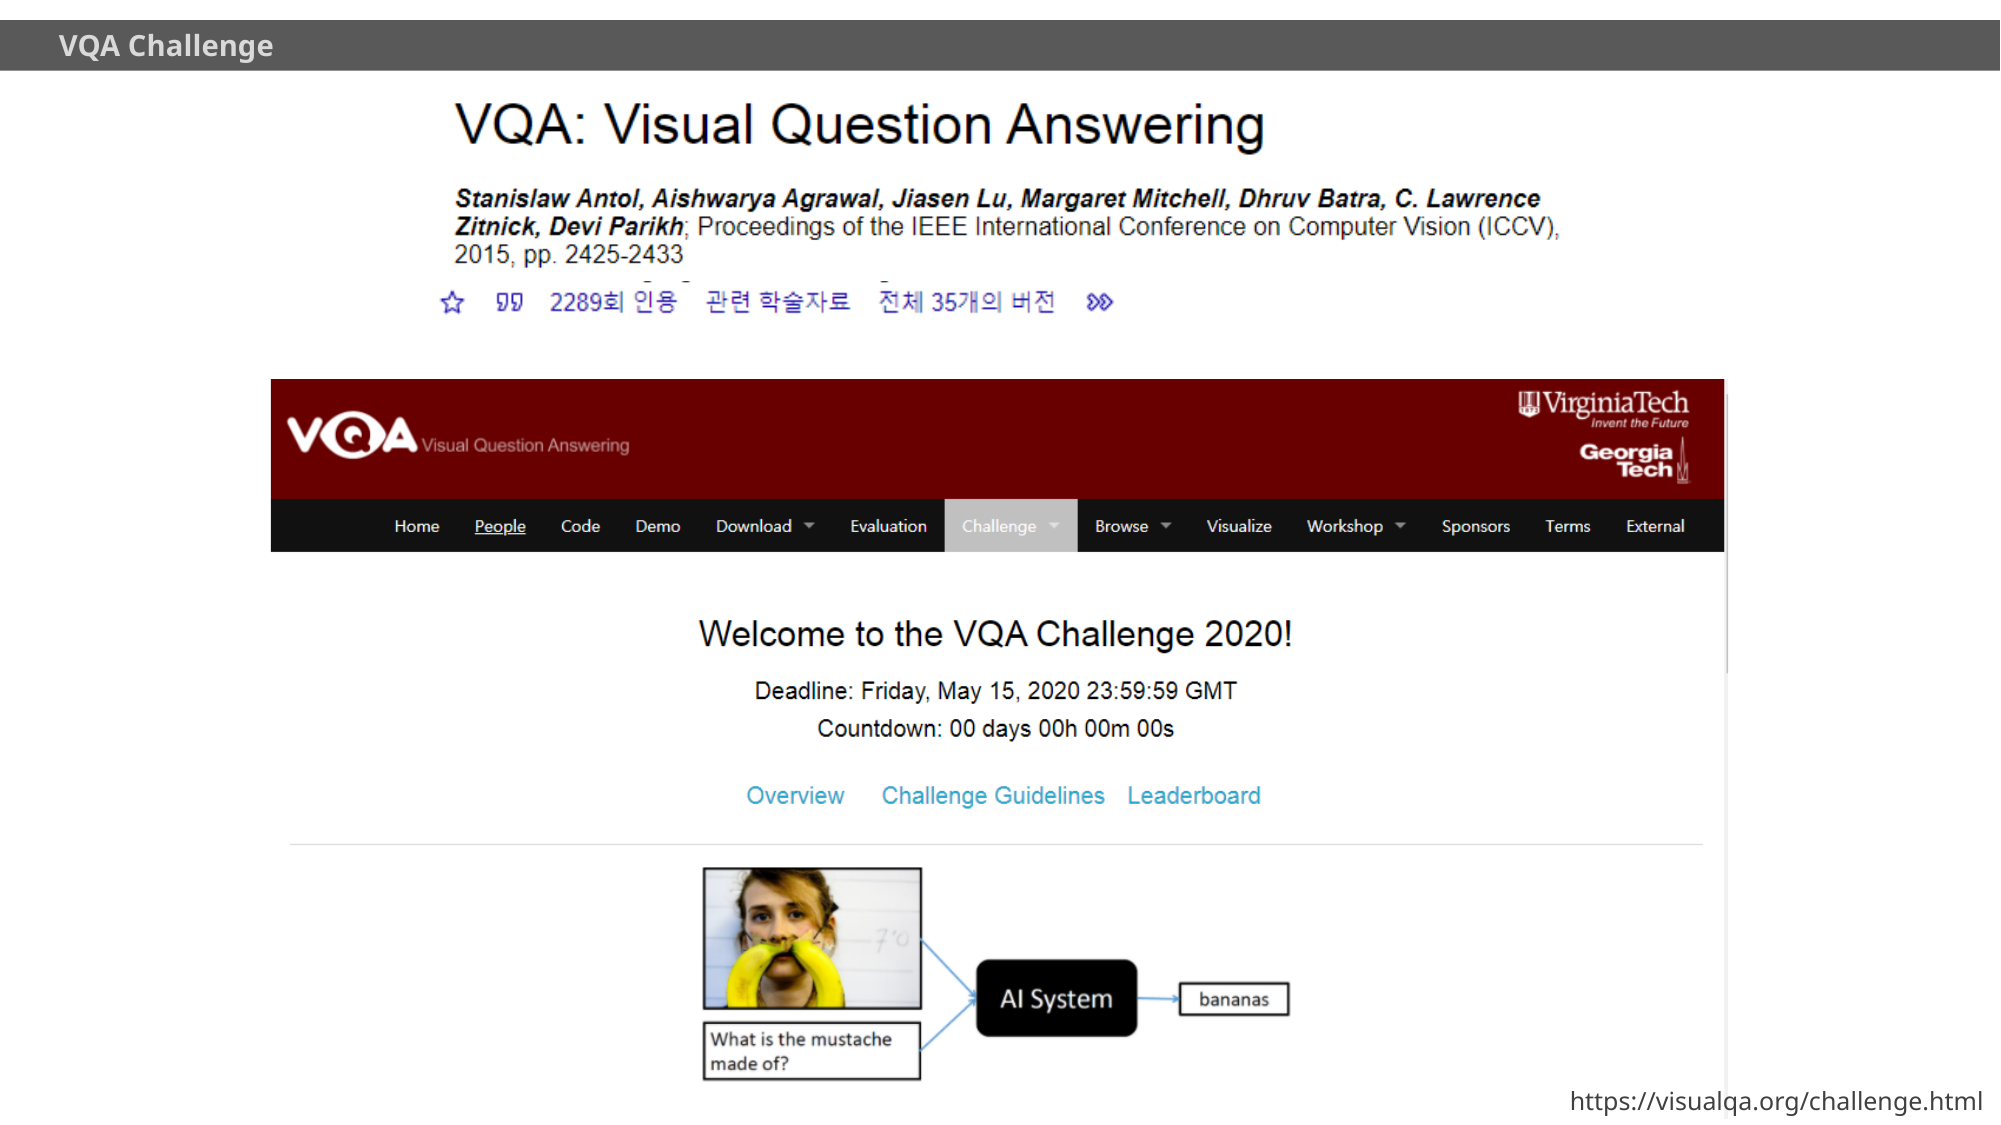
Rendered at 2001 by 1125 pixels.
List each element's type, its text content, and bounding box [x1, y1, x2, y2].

picture [270, 379, 1729, 1119]
text_box [1982, 19, 2000, 72]
slide_number 3 [1531, 19, 1982, 79]
text_box [0, 19, 1531, 72]
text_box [433, 85, 1567, 326]
text_box https://visualqa.org/challenge.html [999, 1063, 2000, 1124]
text_box VQA Challenge [43, 20, 853, 70]
